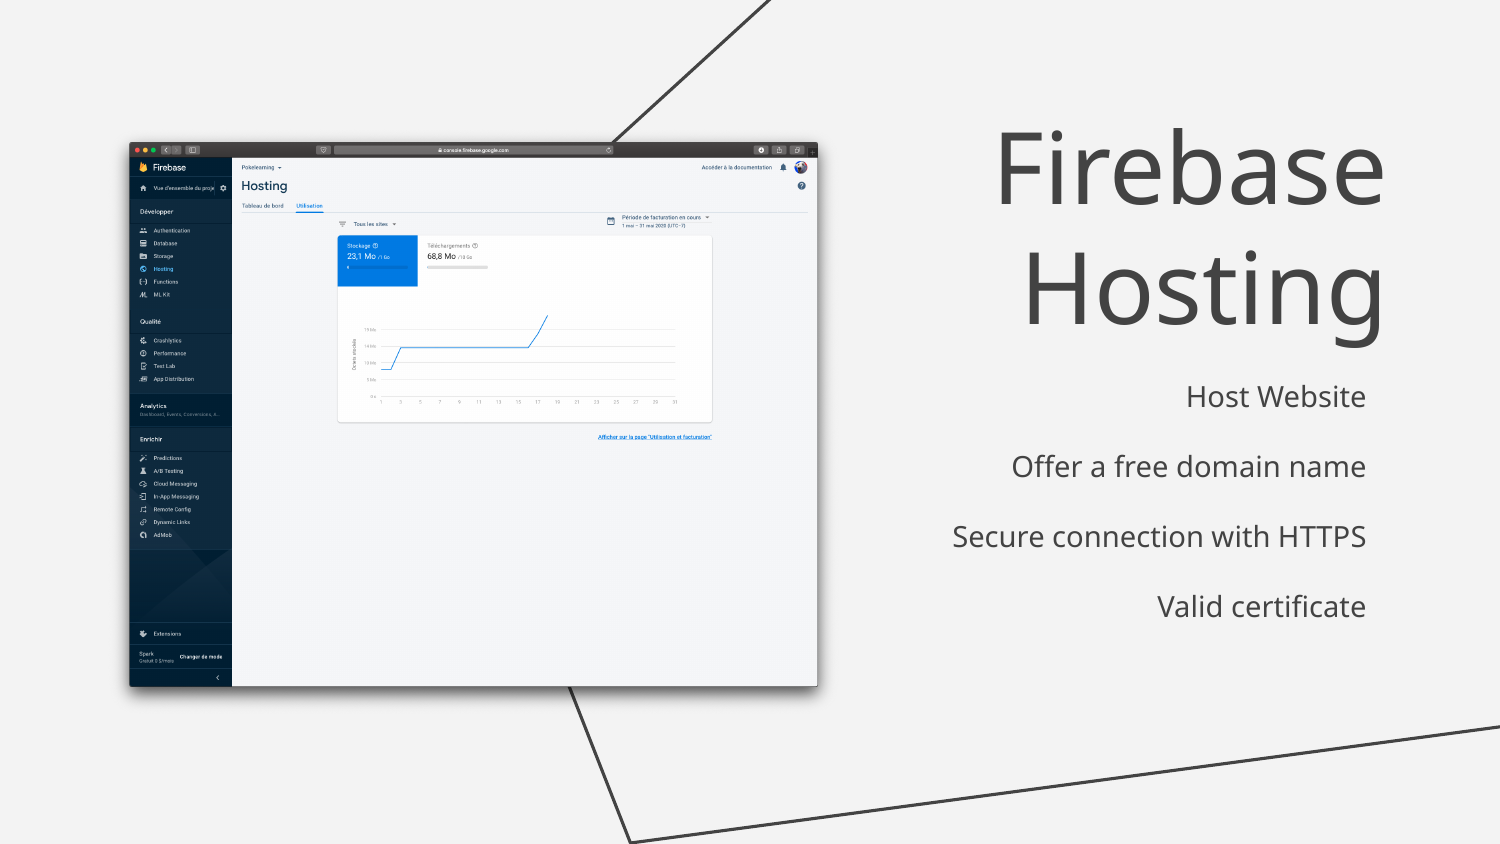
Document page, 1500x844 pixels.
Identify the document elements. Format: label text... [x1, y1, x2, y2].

subtitle Host Website Offer a free domain name Secure connection with HTTPS Valid certificate [843, 363, 1382, 642]
picture [107, 127, 840, 716]
title Firebase Hosting [772, 85, 1403, 364]
